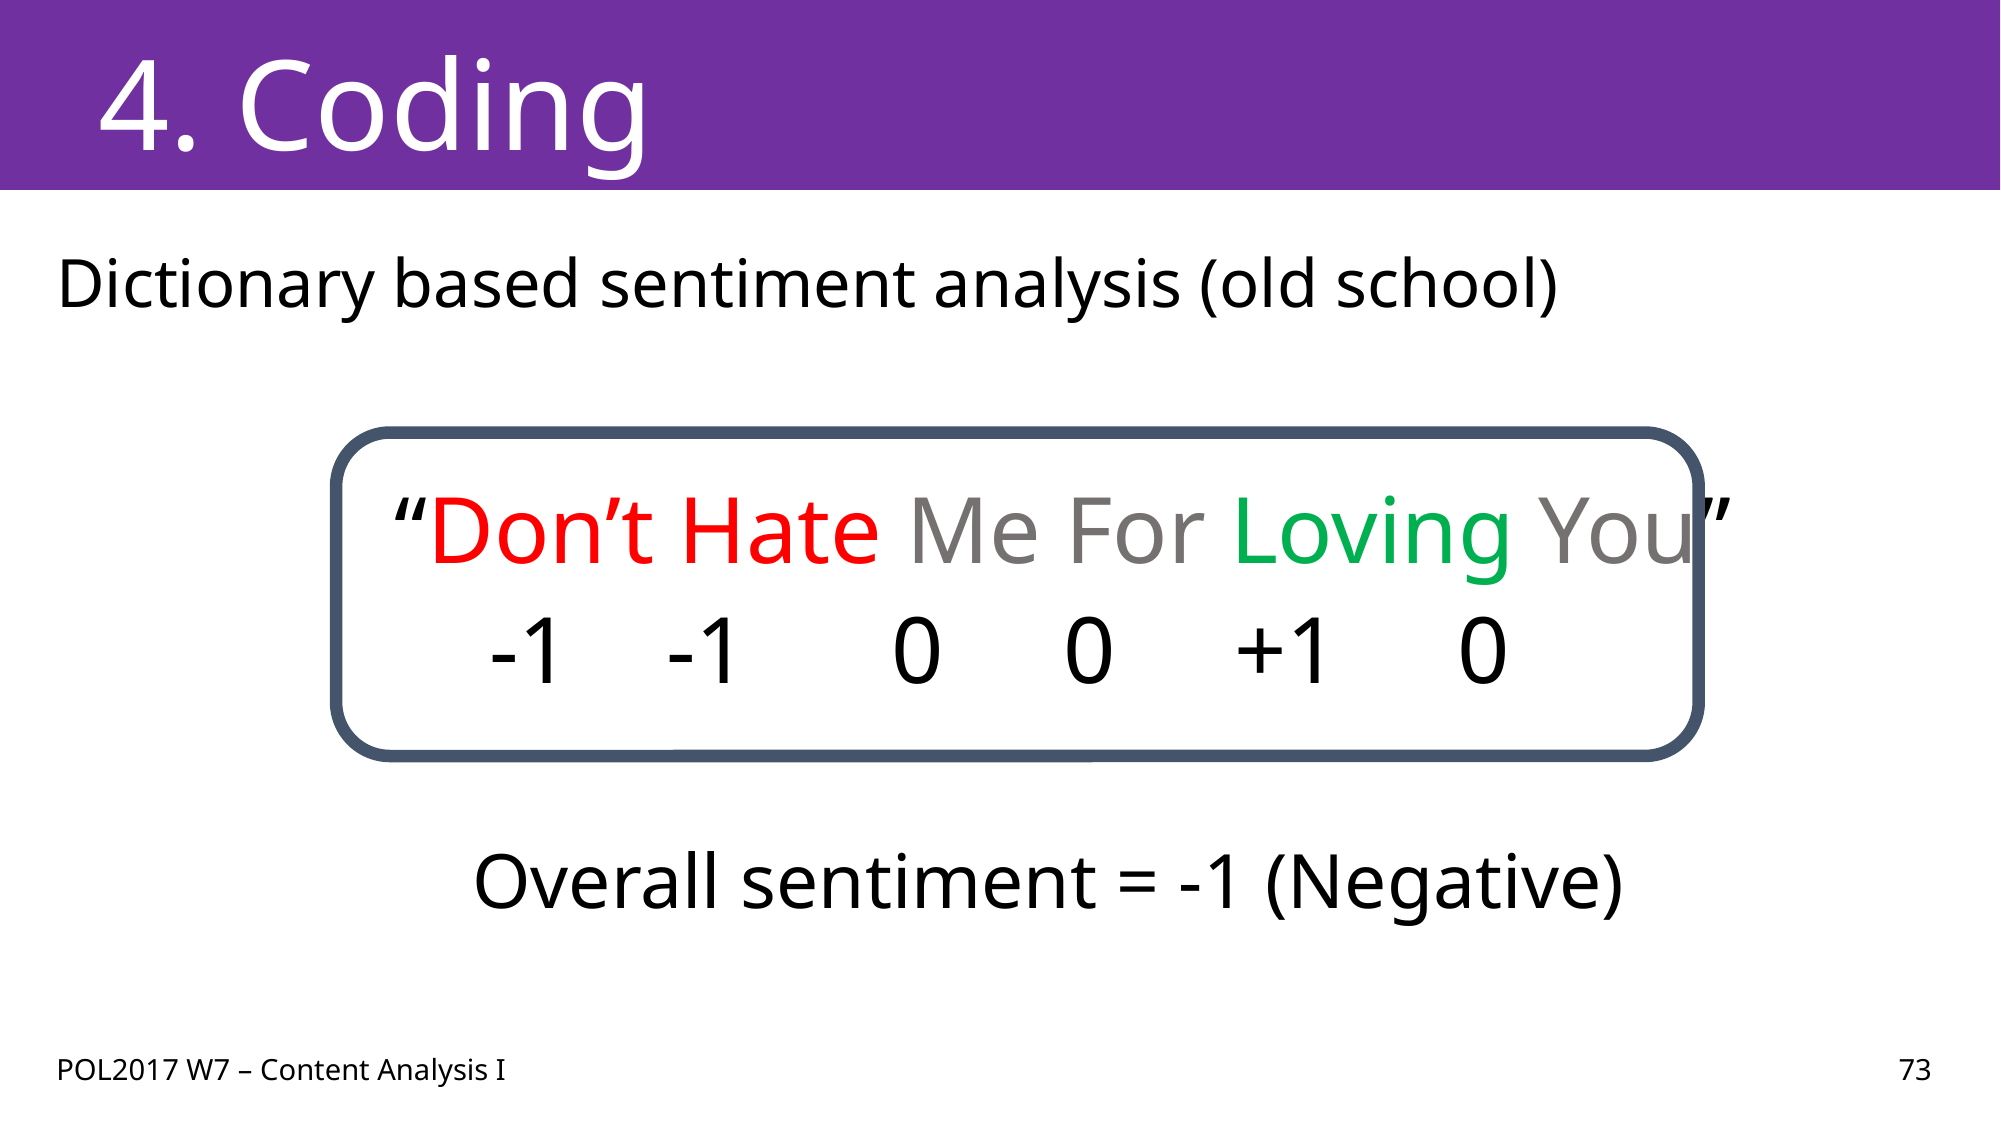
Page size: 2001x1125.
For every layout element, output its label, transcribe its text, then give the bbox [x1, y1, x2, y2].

title 4. Coding [83, 15, 2000, 205]
text_box Dictionary based sentiment analysis (old school) [41, 233, 1699, 328]
text_box [0, 0, 2000, 190]
footer POL2017 W7 – Content Analysis I [41, 1043, 379, 1104]
list “Don’t Hate Me For Loving You” -1 -1 0 0 +1 0 Overall sentiment = -1 (Negative) [379, 477, 2000, 1125]
text_box [335, 431, 1700, 758]
